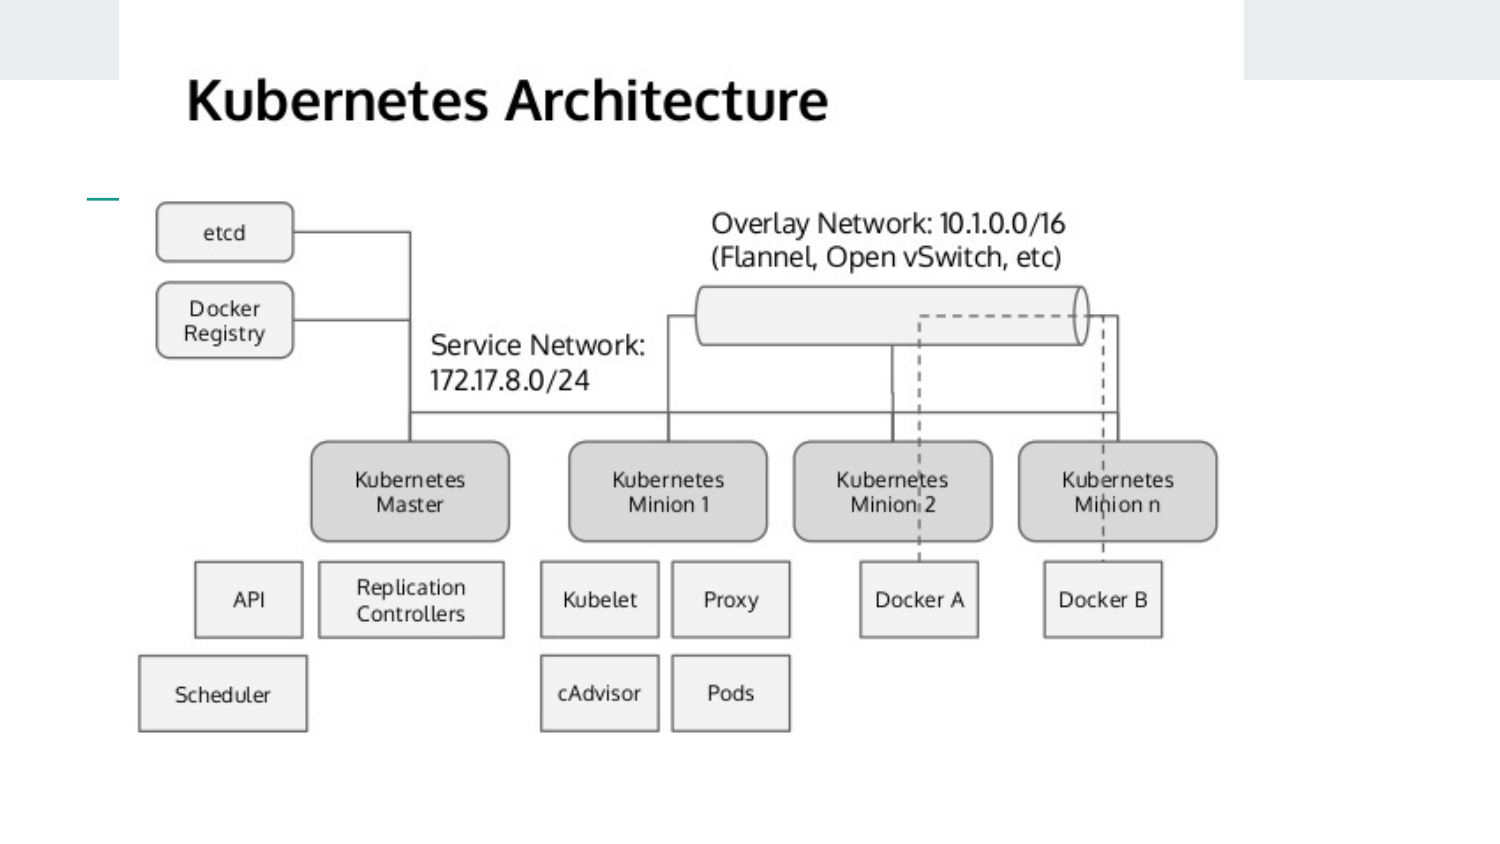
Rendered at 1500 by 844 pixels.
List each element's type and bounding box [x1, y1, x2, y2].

picture [119, 0, 1244, 844]
